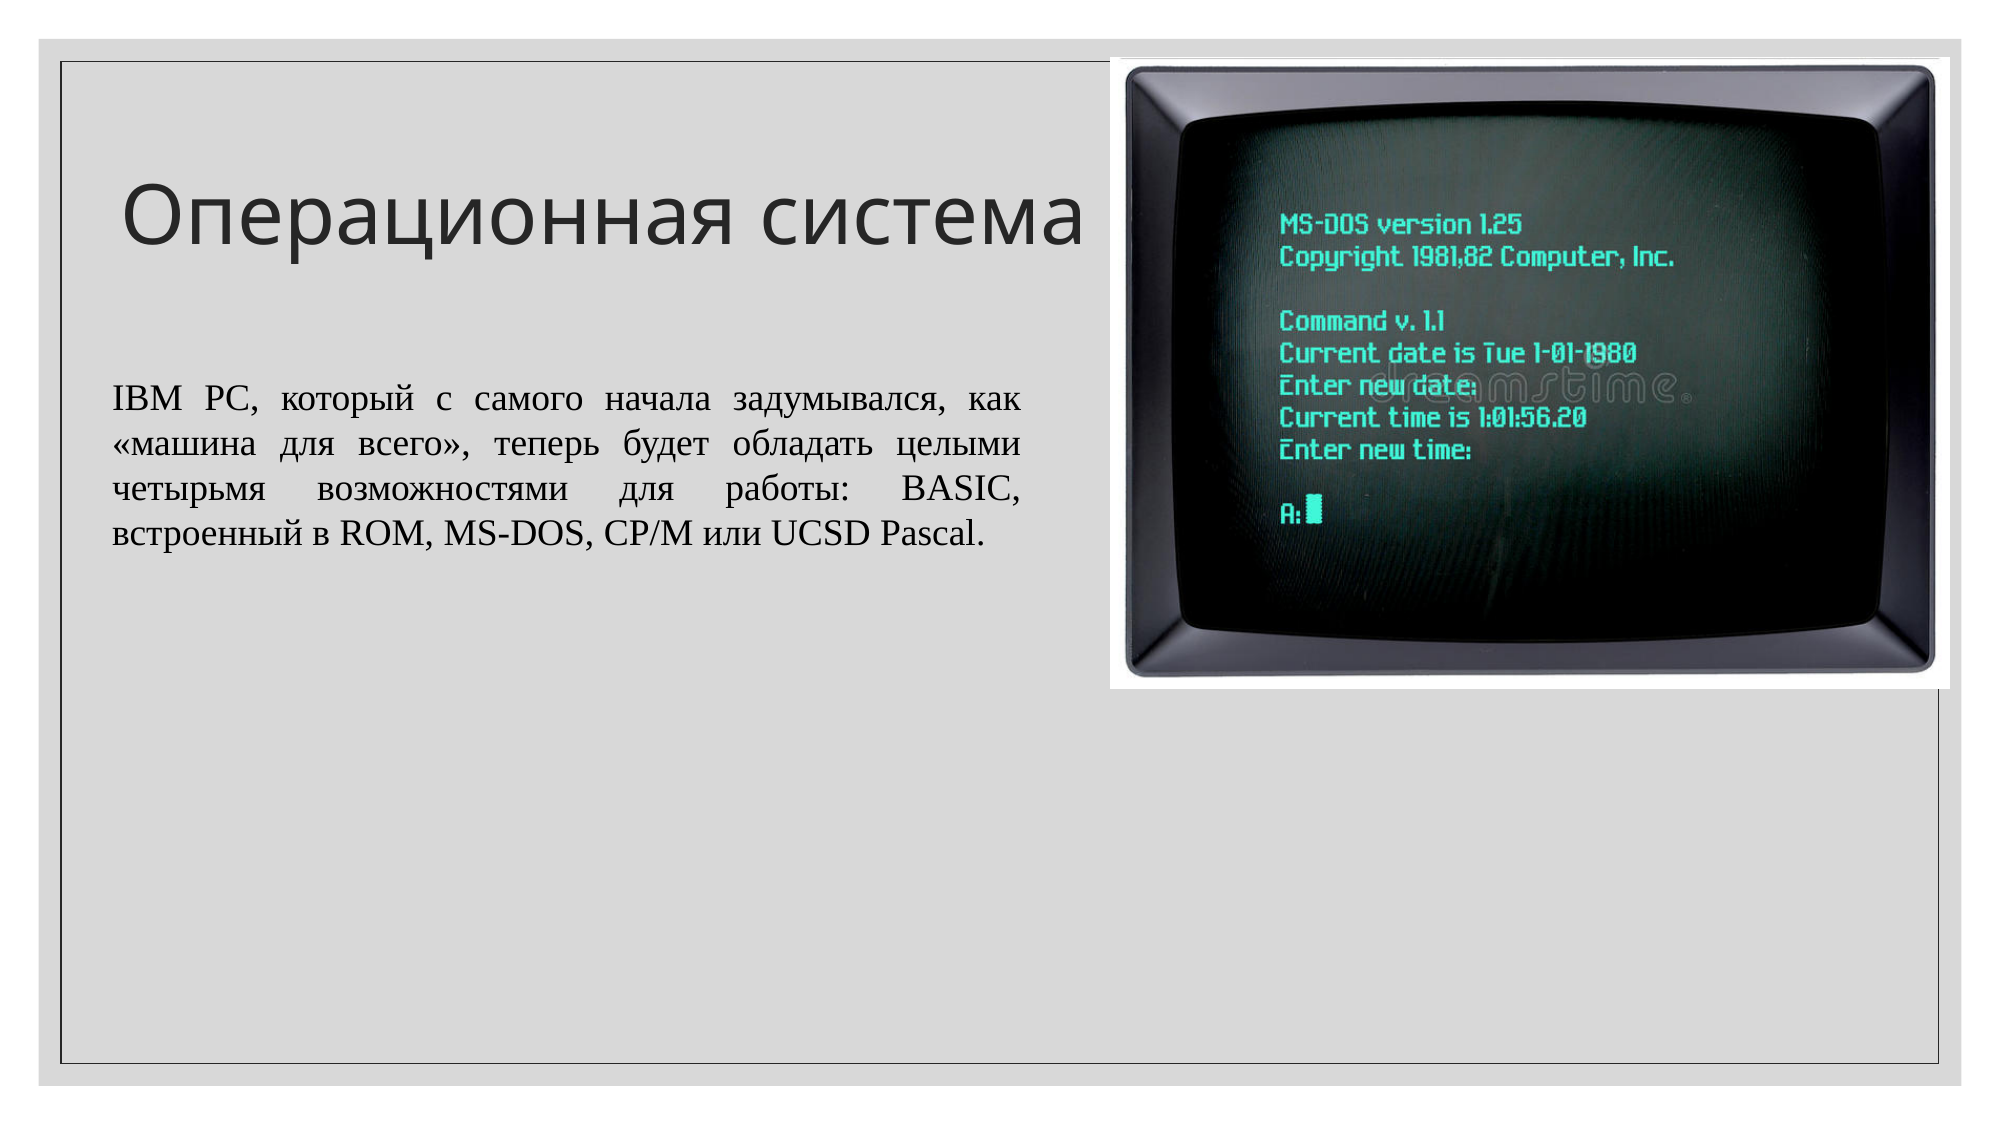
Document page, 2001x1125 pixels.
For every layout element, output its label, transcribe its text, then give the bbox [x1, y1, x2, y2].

title Операционная система [97, 105, 1104, 331]
text_box IBM PC, который с самого начала задумывался, как «машина для всего», теперь будет обладать целыми четырьмя возможностями для работы: BASIC, встроенный в ROM, MS-DOS, CP/M или UCSD Pascal. [97, 365, 1037, 561]
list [1110, 57, 1950, 689]
